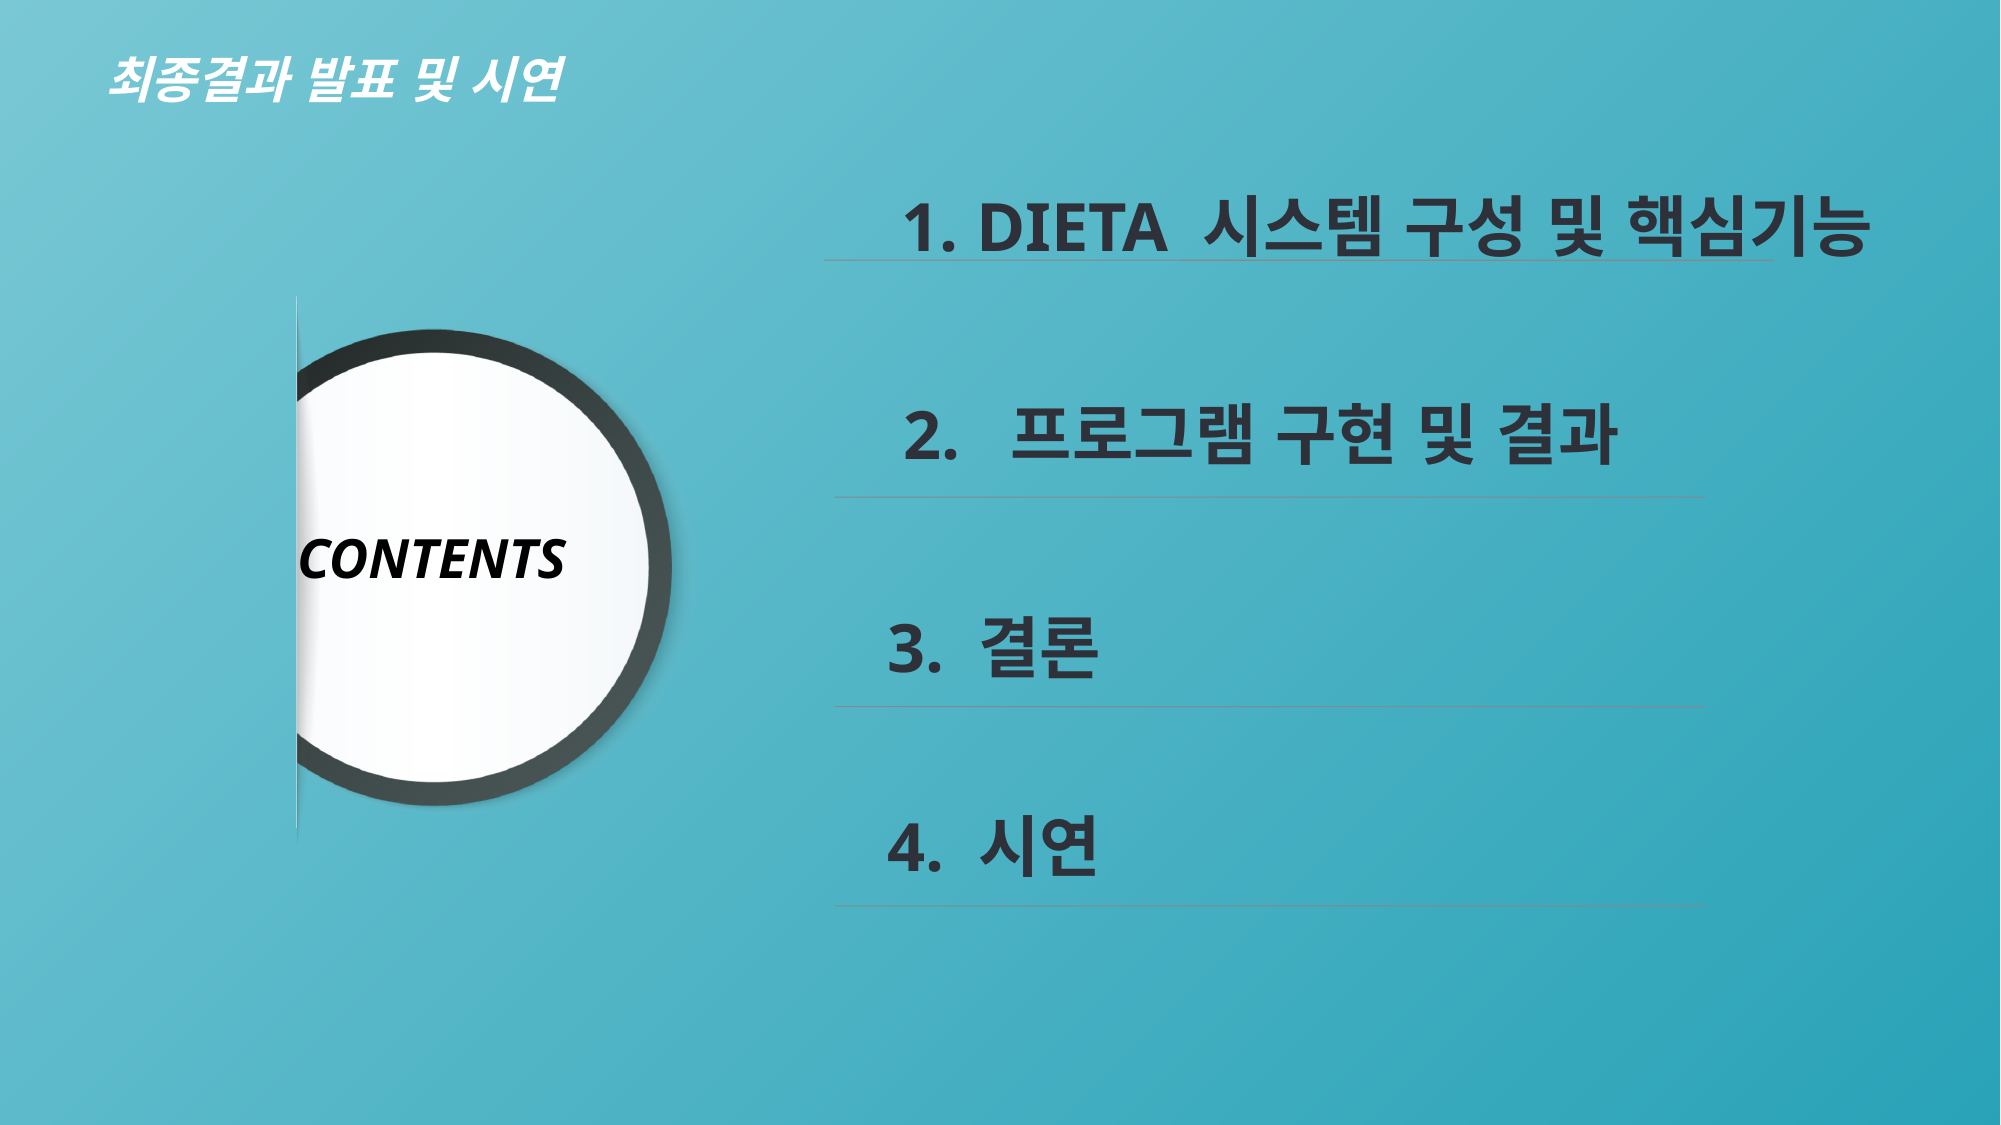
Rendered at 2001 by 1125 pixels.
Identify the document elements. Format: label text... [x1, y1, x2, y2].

text_box 1. DIETA 시스템 구성 및 핵심기능 [893, 176, 1882, 274]
text_box 최종결과 발표 및 시연 [90, 40, 1910, 116]
text_box 4. 시연 [879, 796, 1129, 894]
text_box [168, 296, 700, 844]
text_box 3. 결론 [879, 597, 1129, 694]
text_box 2. 프로그램 구현 및 결과 [894, 384, 1630, 481]
